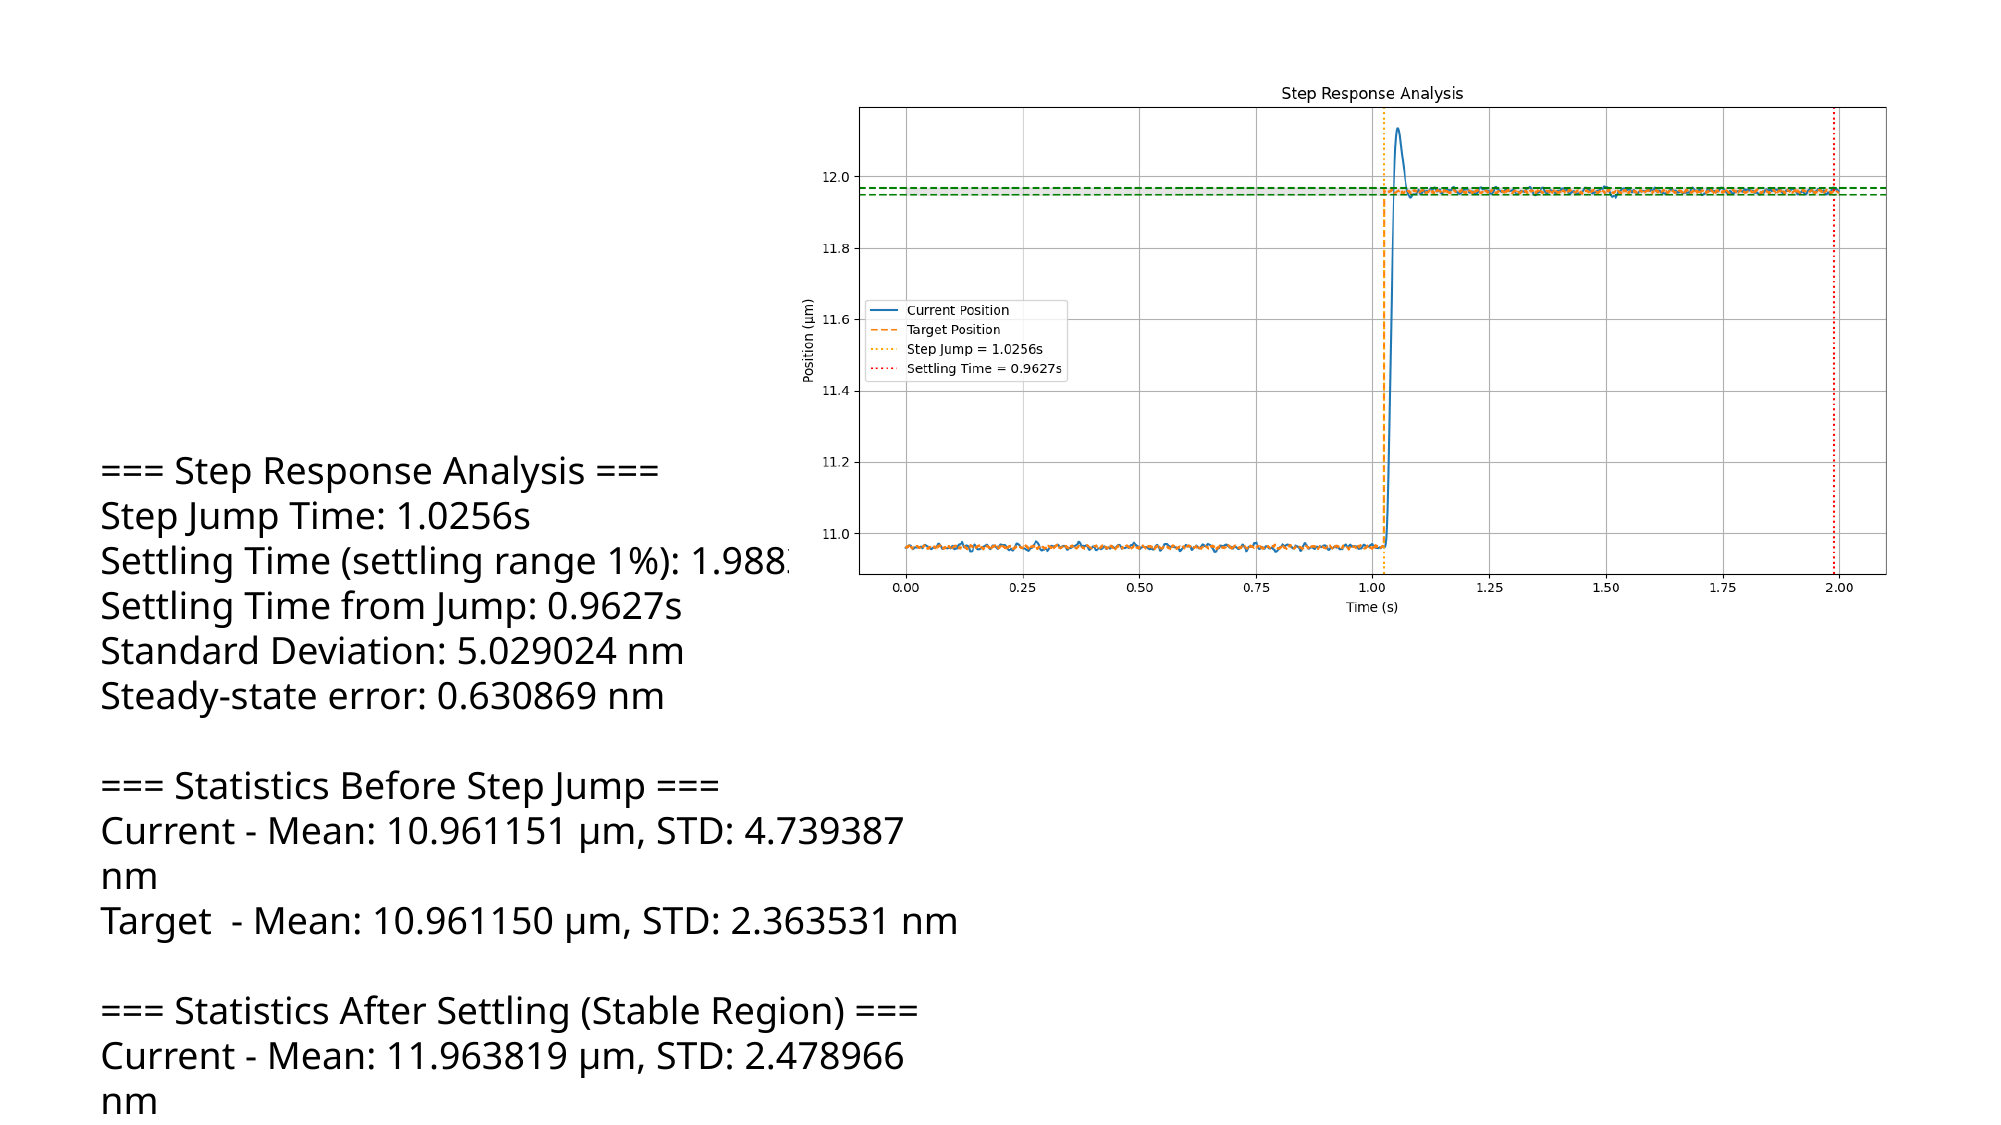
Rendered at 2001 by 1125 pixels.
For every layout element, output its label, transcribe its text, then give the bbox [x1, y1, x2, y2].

text_box === Step Response Analysis === Step Jump Time: 1.0256s Settling Time (settling range 1%): 1.98838 Settling Time from Jump: 0.9627s Standard Deviation: 5.029024 nm Steady-state error: 0.630869 nm === Statistics Before Step Jump === Current - Mean: 10.961151 μm, STD: 4.739387 nm Target - Mean: 10.961150 μm, STD: 2.363531 nm === Statistics After Settling (Stable Region) === Current - Mean: 11.963819 μm, STD: 2.478966 nm Target - Mean: 11.958962 μm, STD: 1.934837 nm New PI G [85, 439, 986, 1125]
picture [789, 71, 1899, 628]
